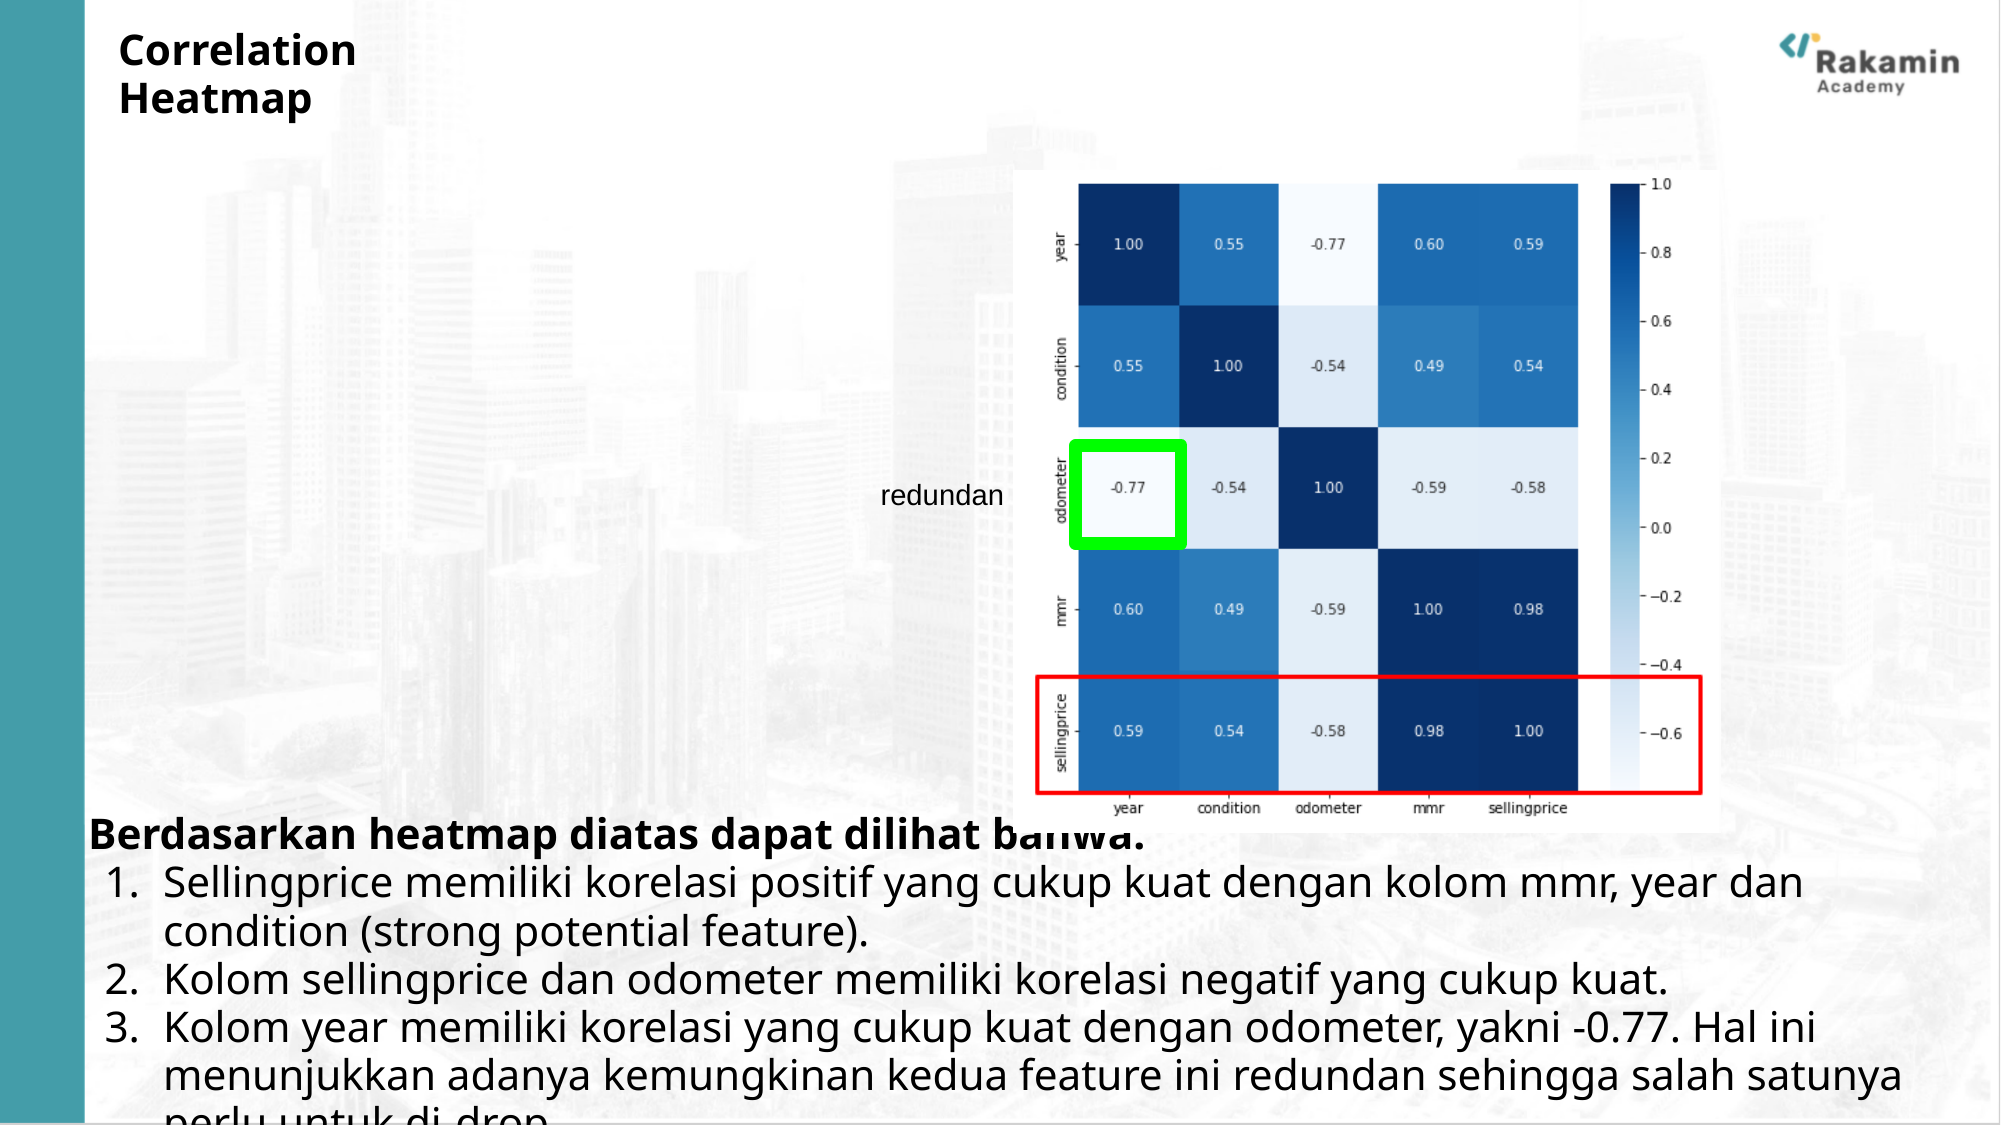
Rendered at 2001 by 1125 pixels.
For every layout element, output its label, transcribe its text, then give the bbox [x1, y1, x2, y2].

list Berdasarkan heatmap diatas dapat dilihat bahwa: Sellingprice memiliki korelasi positif yang cukup kuat dengan kolom mmr, year dan condition (strong potential feature). Kolom sellingprice dan odometer memiliki korelasi negatif yang cukup kuat. Kolom year memiliki korelasi yang cukup kuat dengan odometer, yakni -0.77. Hal ini menunjukkan adanya kemungkinan kedua feature ini redundan sehingga salah satunya perlu untuk di-drop. [68, 113, 1932, 1093]
text_box Correlation Heatmap [103, 11, 542, 138]
picture [0, 0, 2001, 1125]
text_box redundan [865, 461, 1007, 527]
